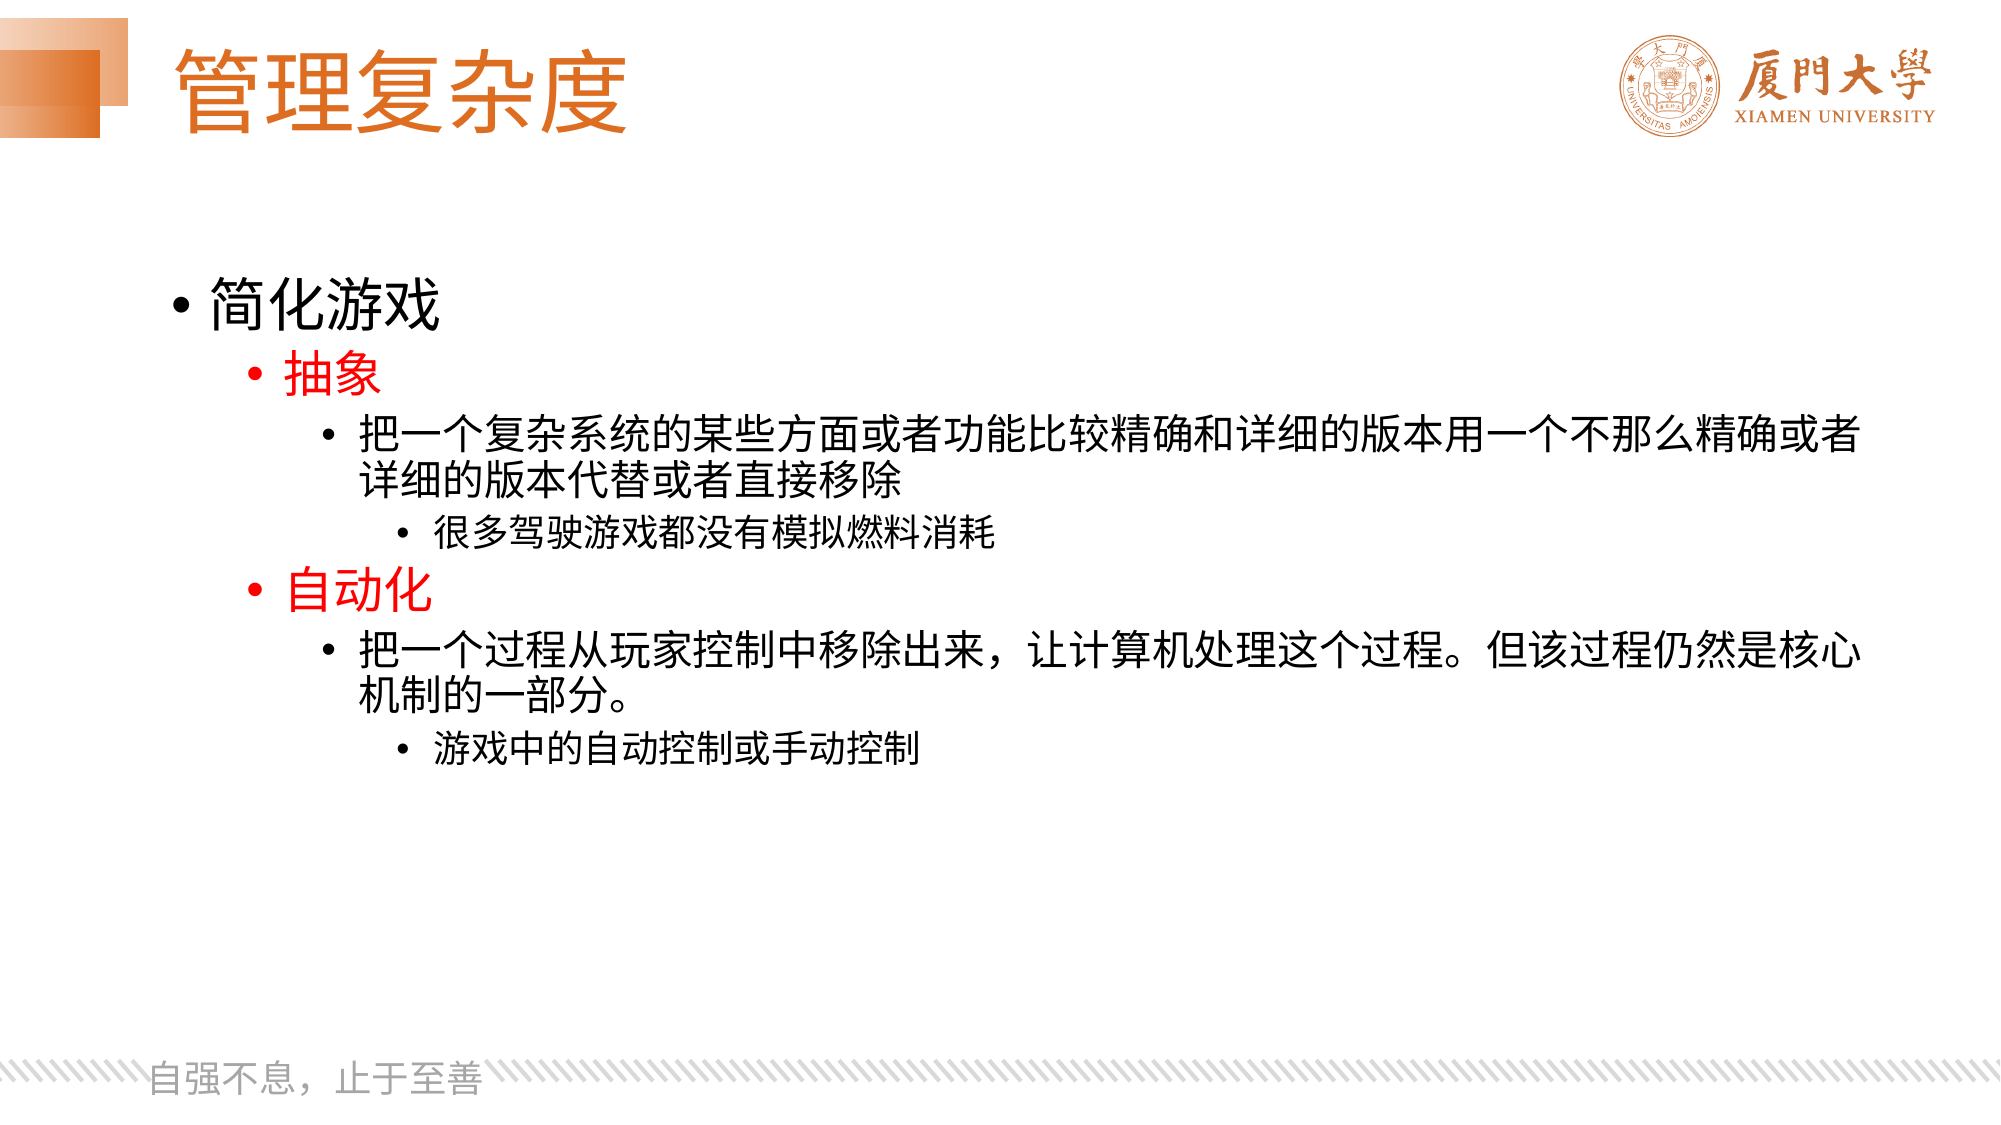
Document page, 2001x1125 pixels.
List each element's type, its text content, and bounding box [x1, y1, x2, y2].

title 管理复杂度 [156, 16, 1882, 177]
list 简化游戏 抽象 把一个复杂系统的某些方面或者功能比较精确和详细的版本用一个不那么精确或者详细的版本代替或者直接移除 很多驾驶游戏都没有模拟燃料消耗 自动化 把一个过程从玩家控制中移除出来，让计算机处理这个过程。但该过程仍然是核心机制的一部分。 游戏中的自动控制或手动控制 [156, 268, 1882, 996]
